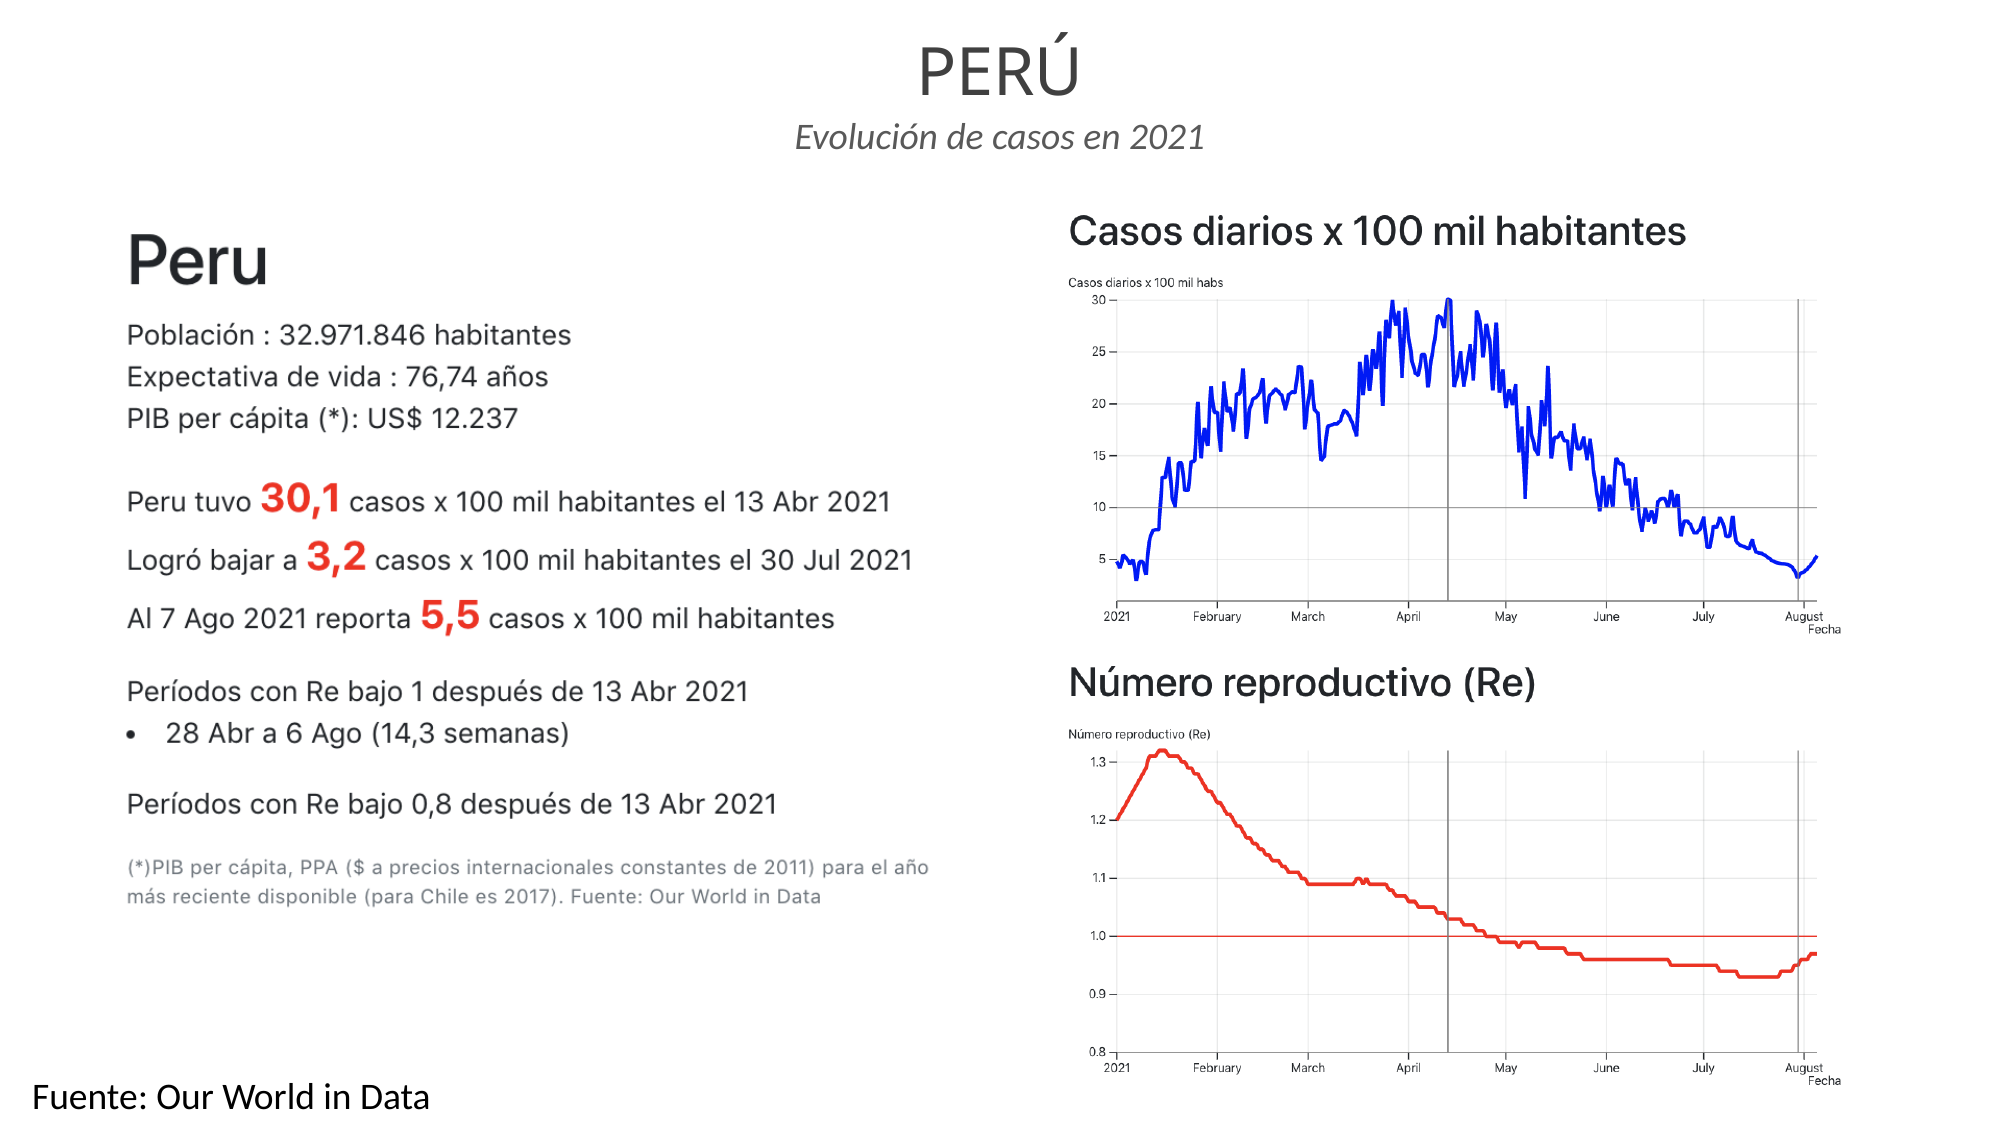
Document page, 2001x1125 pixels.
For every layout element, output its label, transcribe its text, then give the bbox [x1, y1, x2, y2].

title PERÚ [137, 12, 1863, 135]
picture [91, 205, 1865, 1099]
